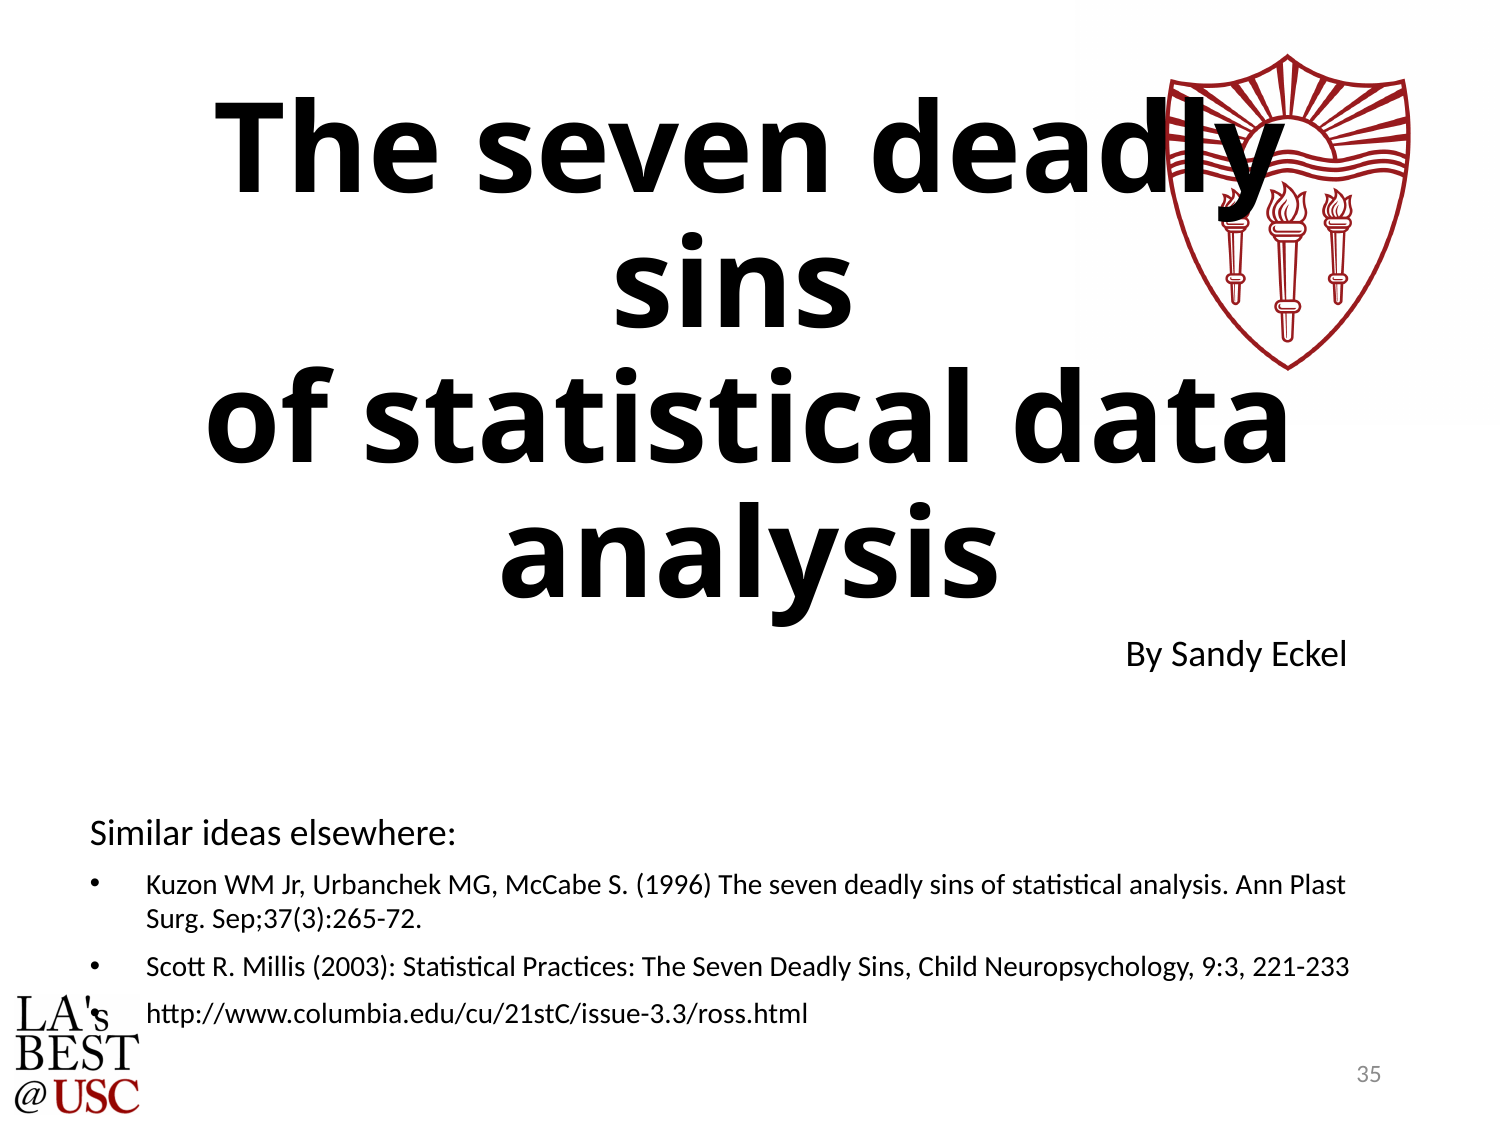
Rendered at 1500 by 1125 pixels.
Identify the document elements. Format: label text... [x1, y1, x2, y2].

title The seven deadly sins of statistical data analysis [112, 240, 1388, 632]
picture [14, 994, 140, 1115]
picture [1075, 0, 1500, 425]
text_box Similar ideas elsewhere: Kuzon WM Jr, Urbanchek MG, McCabe S. (1996) The seven deadly sins of statistical analysis. Ann Plast Surg. Sep;37(3):265-72. Scott R. Millis (2003): Statistical Practices: The Seven Deadly Sins, Child Neuropsychology, 9:3, 221-233 http://www.columbia.edu/cu/21stC/issue-3.3/ross.html [74, 800, 1425, 1063]
text_box By Sandy Eckel [1110, 621, 1370, 681]
slide_number 35 [1059, 1063, 1397, 1103]
